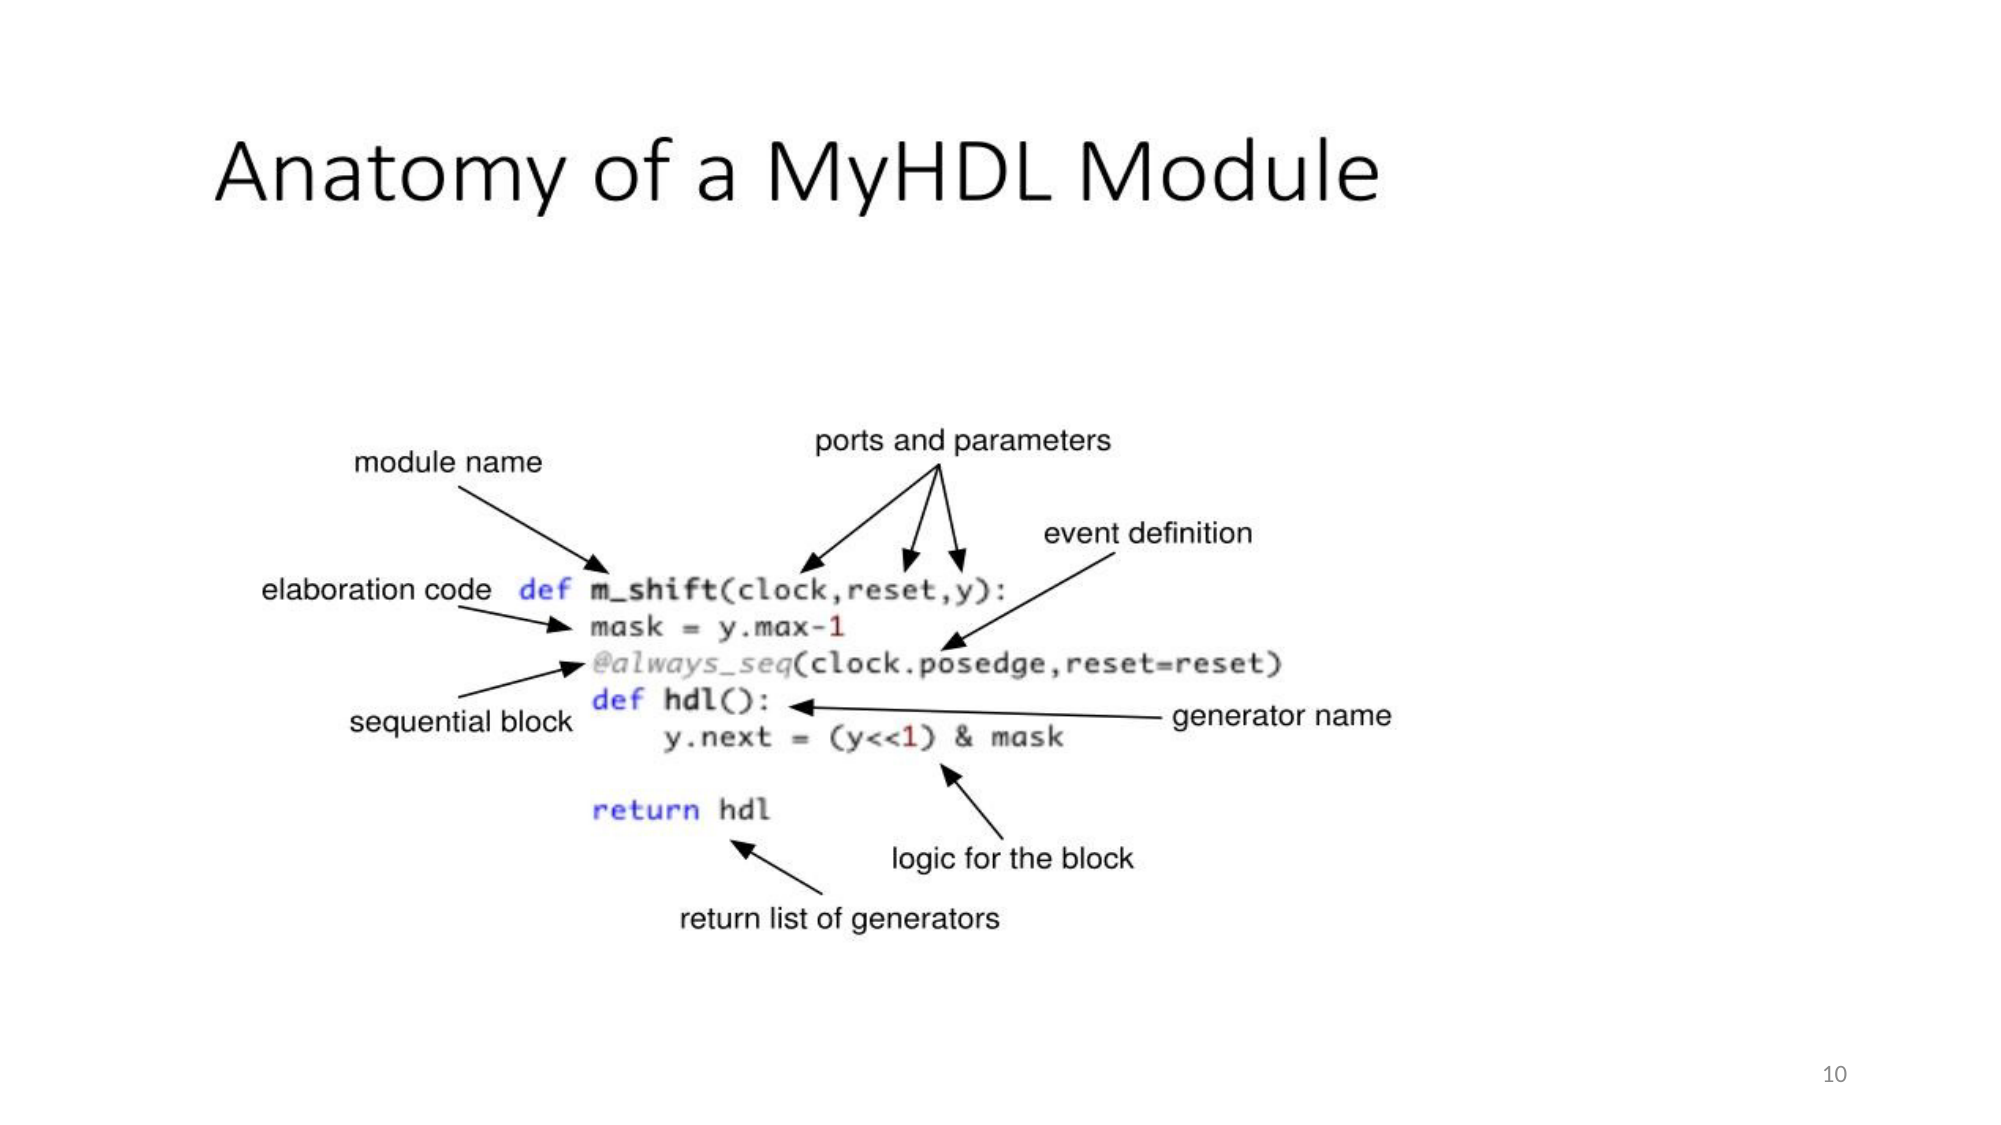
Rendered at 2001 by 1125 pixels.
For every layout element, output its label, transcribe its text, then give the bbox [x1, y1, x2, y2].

picture [173, 115, 1655, 986]
slide_number 10 [1412, 1042, 1863, 1103]
